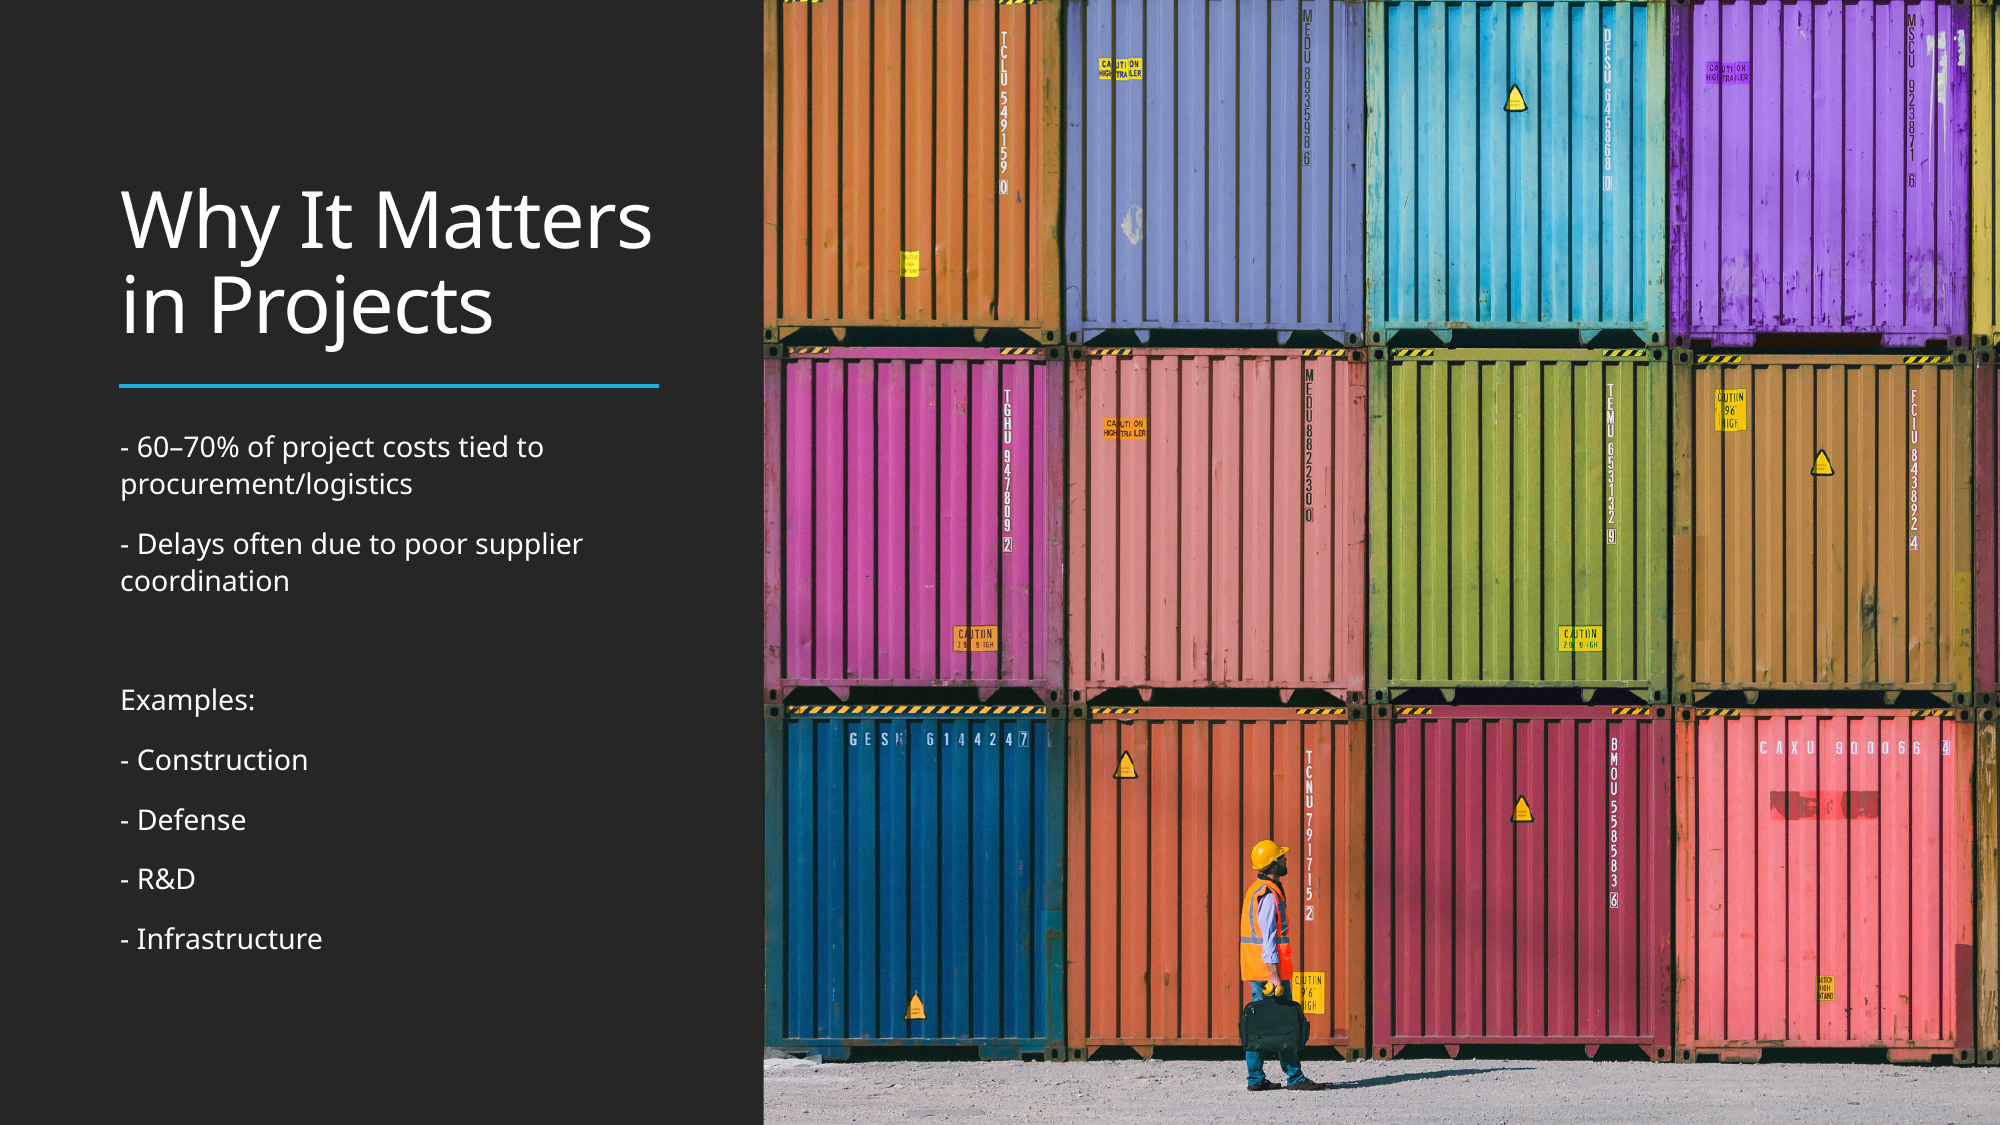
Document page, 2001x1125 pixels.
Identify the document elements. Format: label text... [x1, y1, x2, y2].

picture [762, 0, 2000, 1125]
list - 60–70% of project costs tied to procurement/logistics - Delays often due to poor supplier coordination Examples: - Construction - Defense - R&D - Infrastructure [105, 417, 672, 966]
title Why It Matters in Projects [105, 84, 672, 359]
text_box [0, 0, 762, 1125]
